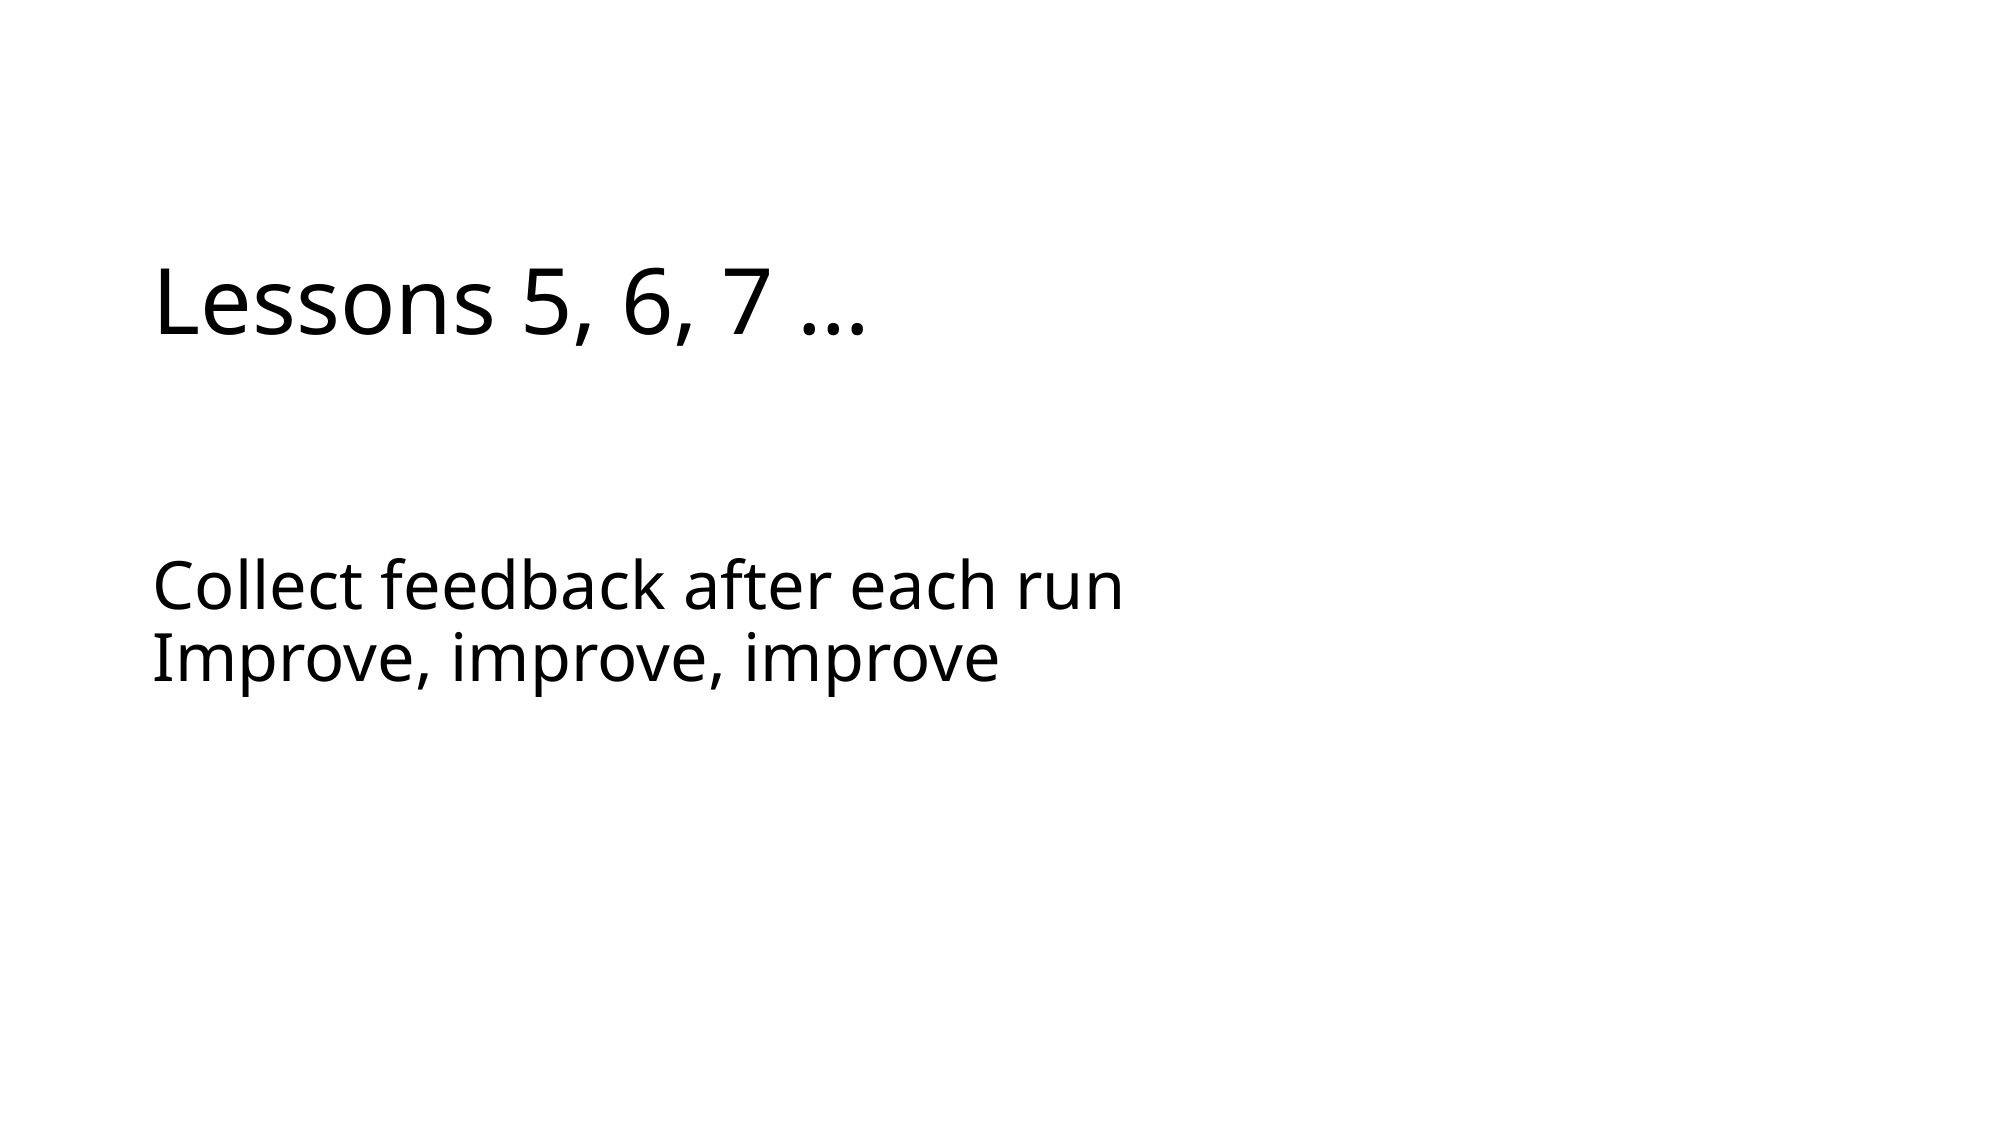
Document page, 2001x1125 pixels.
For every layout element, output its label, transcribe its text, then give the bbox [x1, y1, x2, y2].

title Lessons 5, 6, 7 … Collect feedback after each run Improve, improve, improve [137, 194, 1863, 757]
